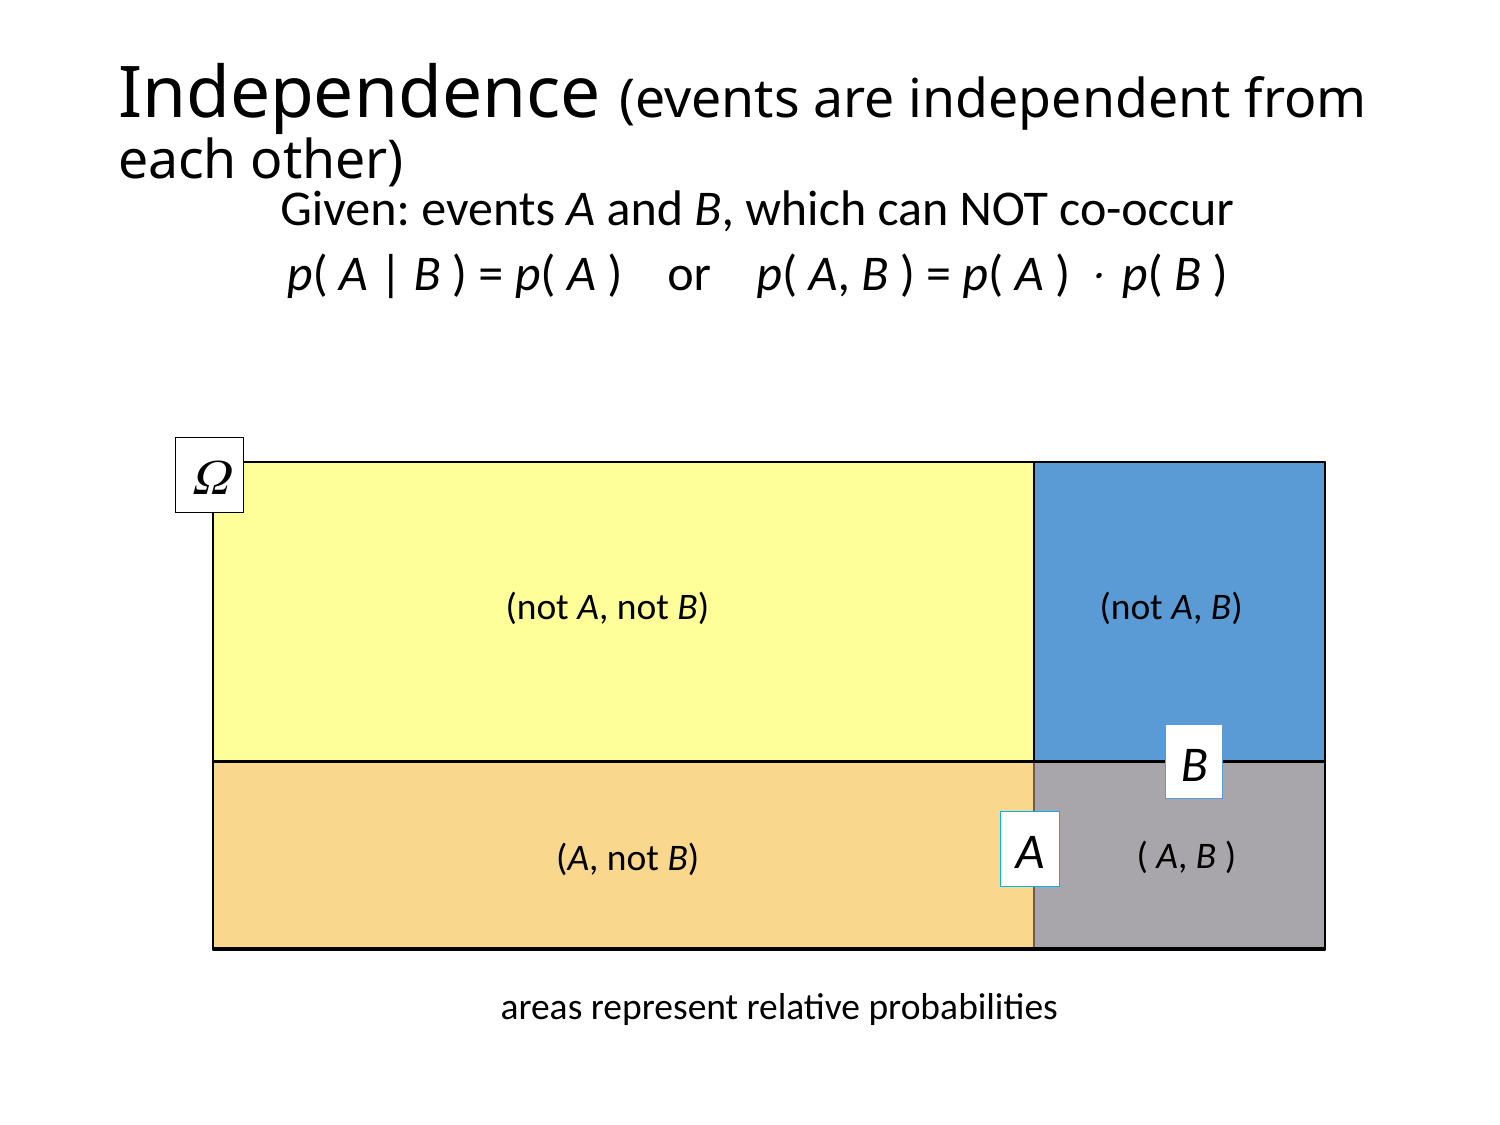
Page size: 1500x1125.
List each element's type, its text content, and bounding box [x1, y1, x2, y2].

title Independence (events are independent from each other) [103, 48, 1397, 198]
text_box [174, 437, 1325, 950]
list Given: events A and B, which can NOT co-occur p( A | B ) = p( A ) or p( A, B ) = p( A )  p( B ) [75, 174, 1440, 413]
text_box areas represent relative probabilities [485, 974, 1074, 1035]
